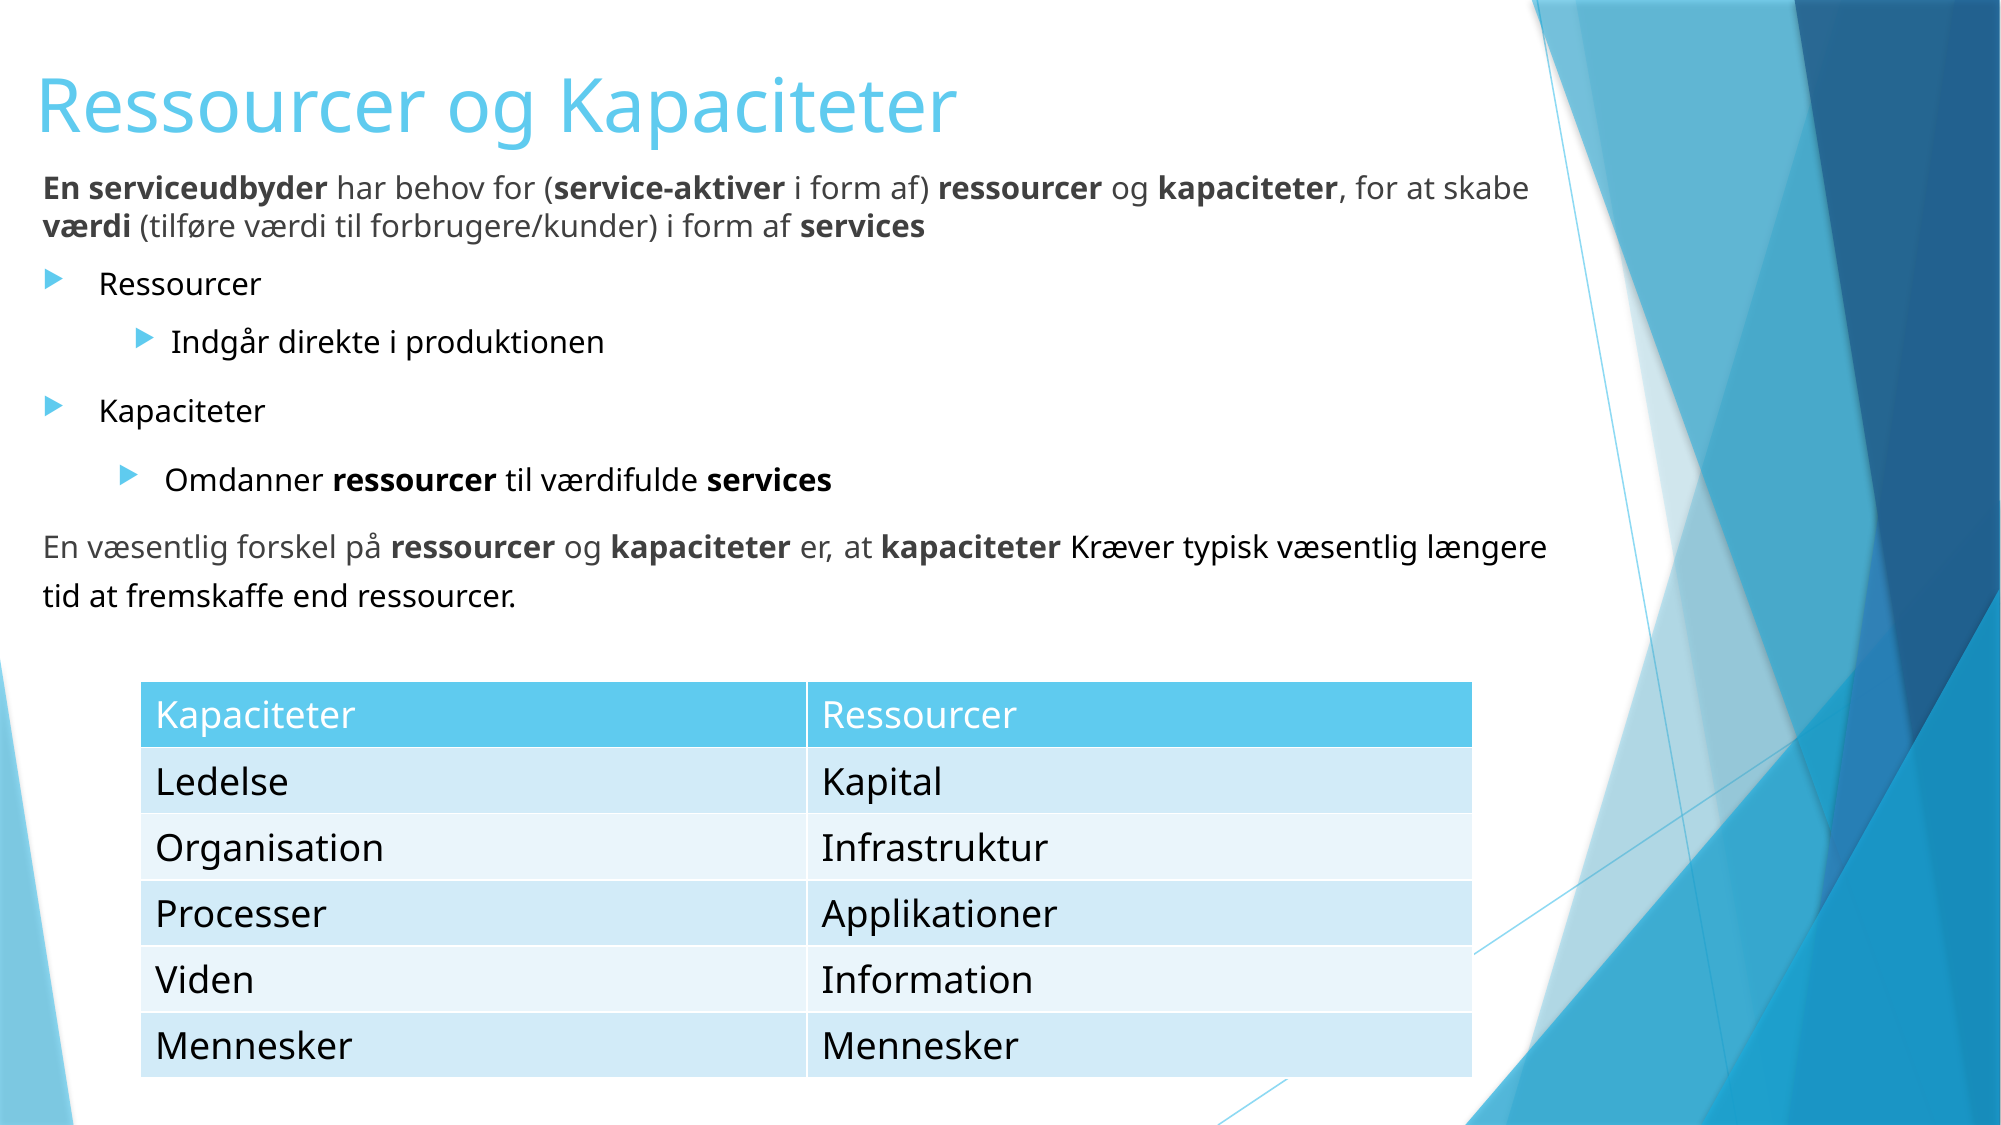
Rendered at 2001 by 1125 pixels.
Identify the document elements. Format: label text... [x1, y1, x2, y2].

table_cell Processer [141, 881, 806, 945]
table_cell Information [808, 947, 1472, 1011]
table_cell Kapital [808, 748, 1472, 813]
table_header Ressourcer [808, 682, 1472, 747]
table_cell Mennesker [141, 1013, 806, 1077]
table_cell Organisation [141, 814, 806, 879]
table_cell Infrastruktur [808, 814, 1472, 879]
table_header Kapaciteter [141, 682, 806, 747]
table_cell Applikationer [808, 881, 1472, 945]
table_cell Ledelse [141, 748, 806, 813]
table_cell Viden [141, 947, 806, 1011]
table_cell Mennesker [808, 1013, 1472, 1077]
title Ressourcer og Kapaciteter [20, 49, 1431, 267]
list En serviceudbyder har behov for (service-aktiver i form af) ressourcer og kapaciteter, for at skabe værdi (tilføre værdi til forbrugere/kunder) i form af services Ressourcer Indgår direkte i produktionen Kapaciteter Omdanner ressourcer til værdifulde services En væsentlig forskel på ressourcer og kapaciteter er, at kapaciteter Kræver typisk væsentlig længere tid at fremskaffe end ressourcer. [42, 160, 1570, 798]
